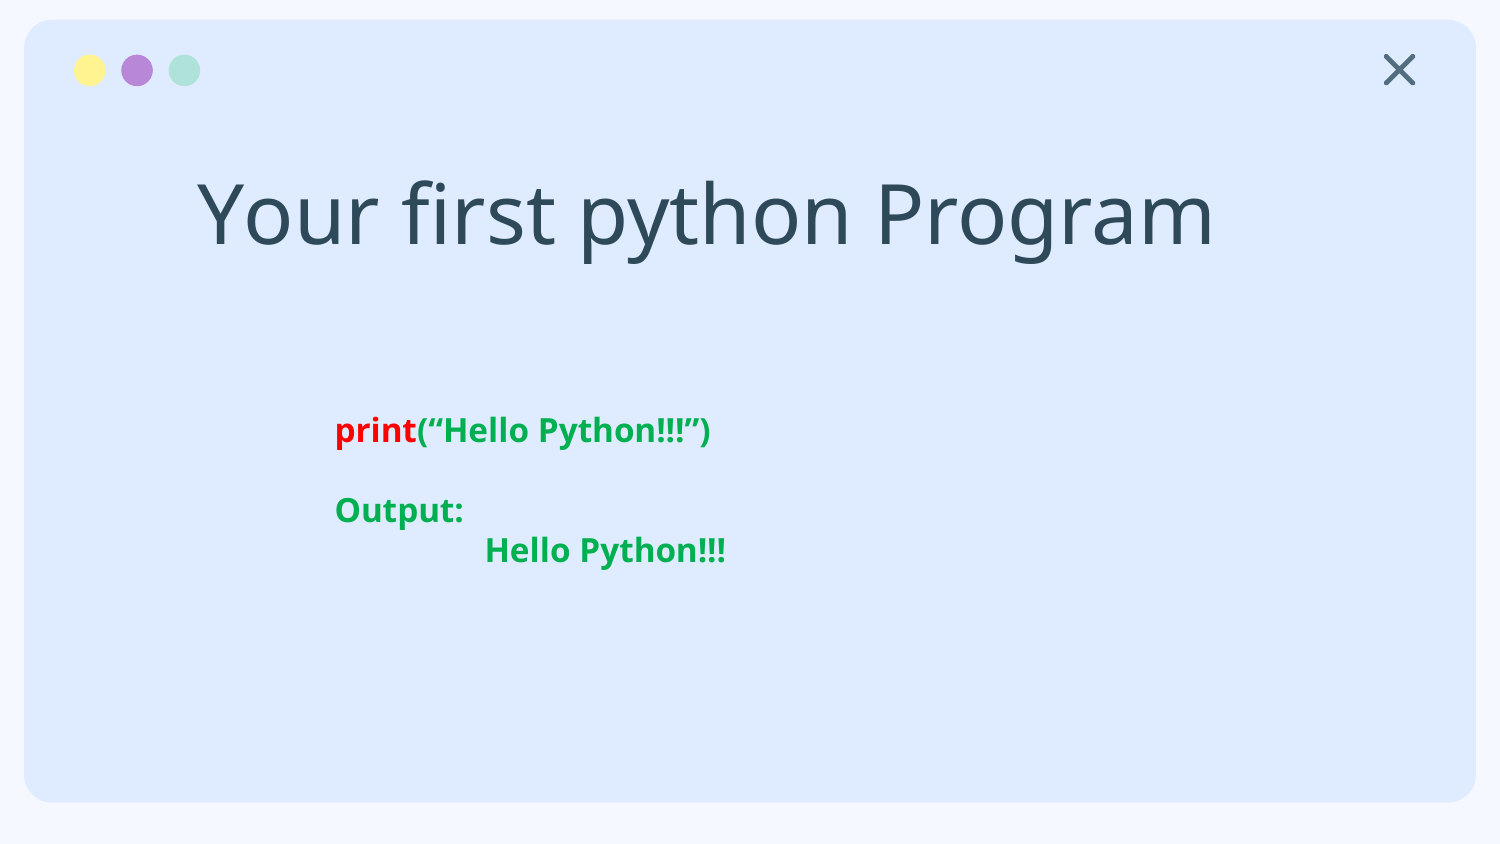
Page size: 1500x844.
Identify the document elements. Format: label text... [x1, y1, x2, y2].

title Your first python Program [182, 67, 1256, 277]
subtitle print(“Hello Python!!!”) Output: Hello Python!!! [296, 394, 1087, 674]
